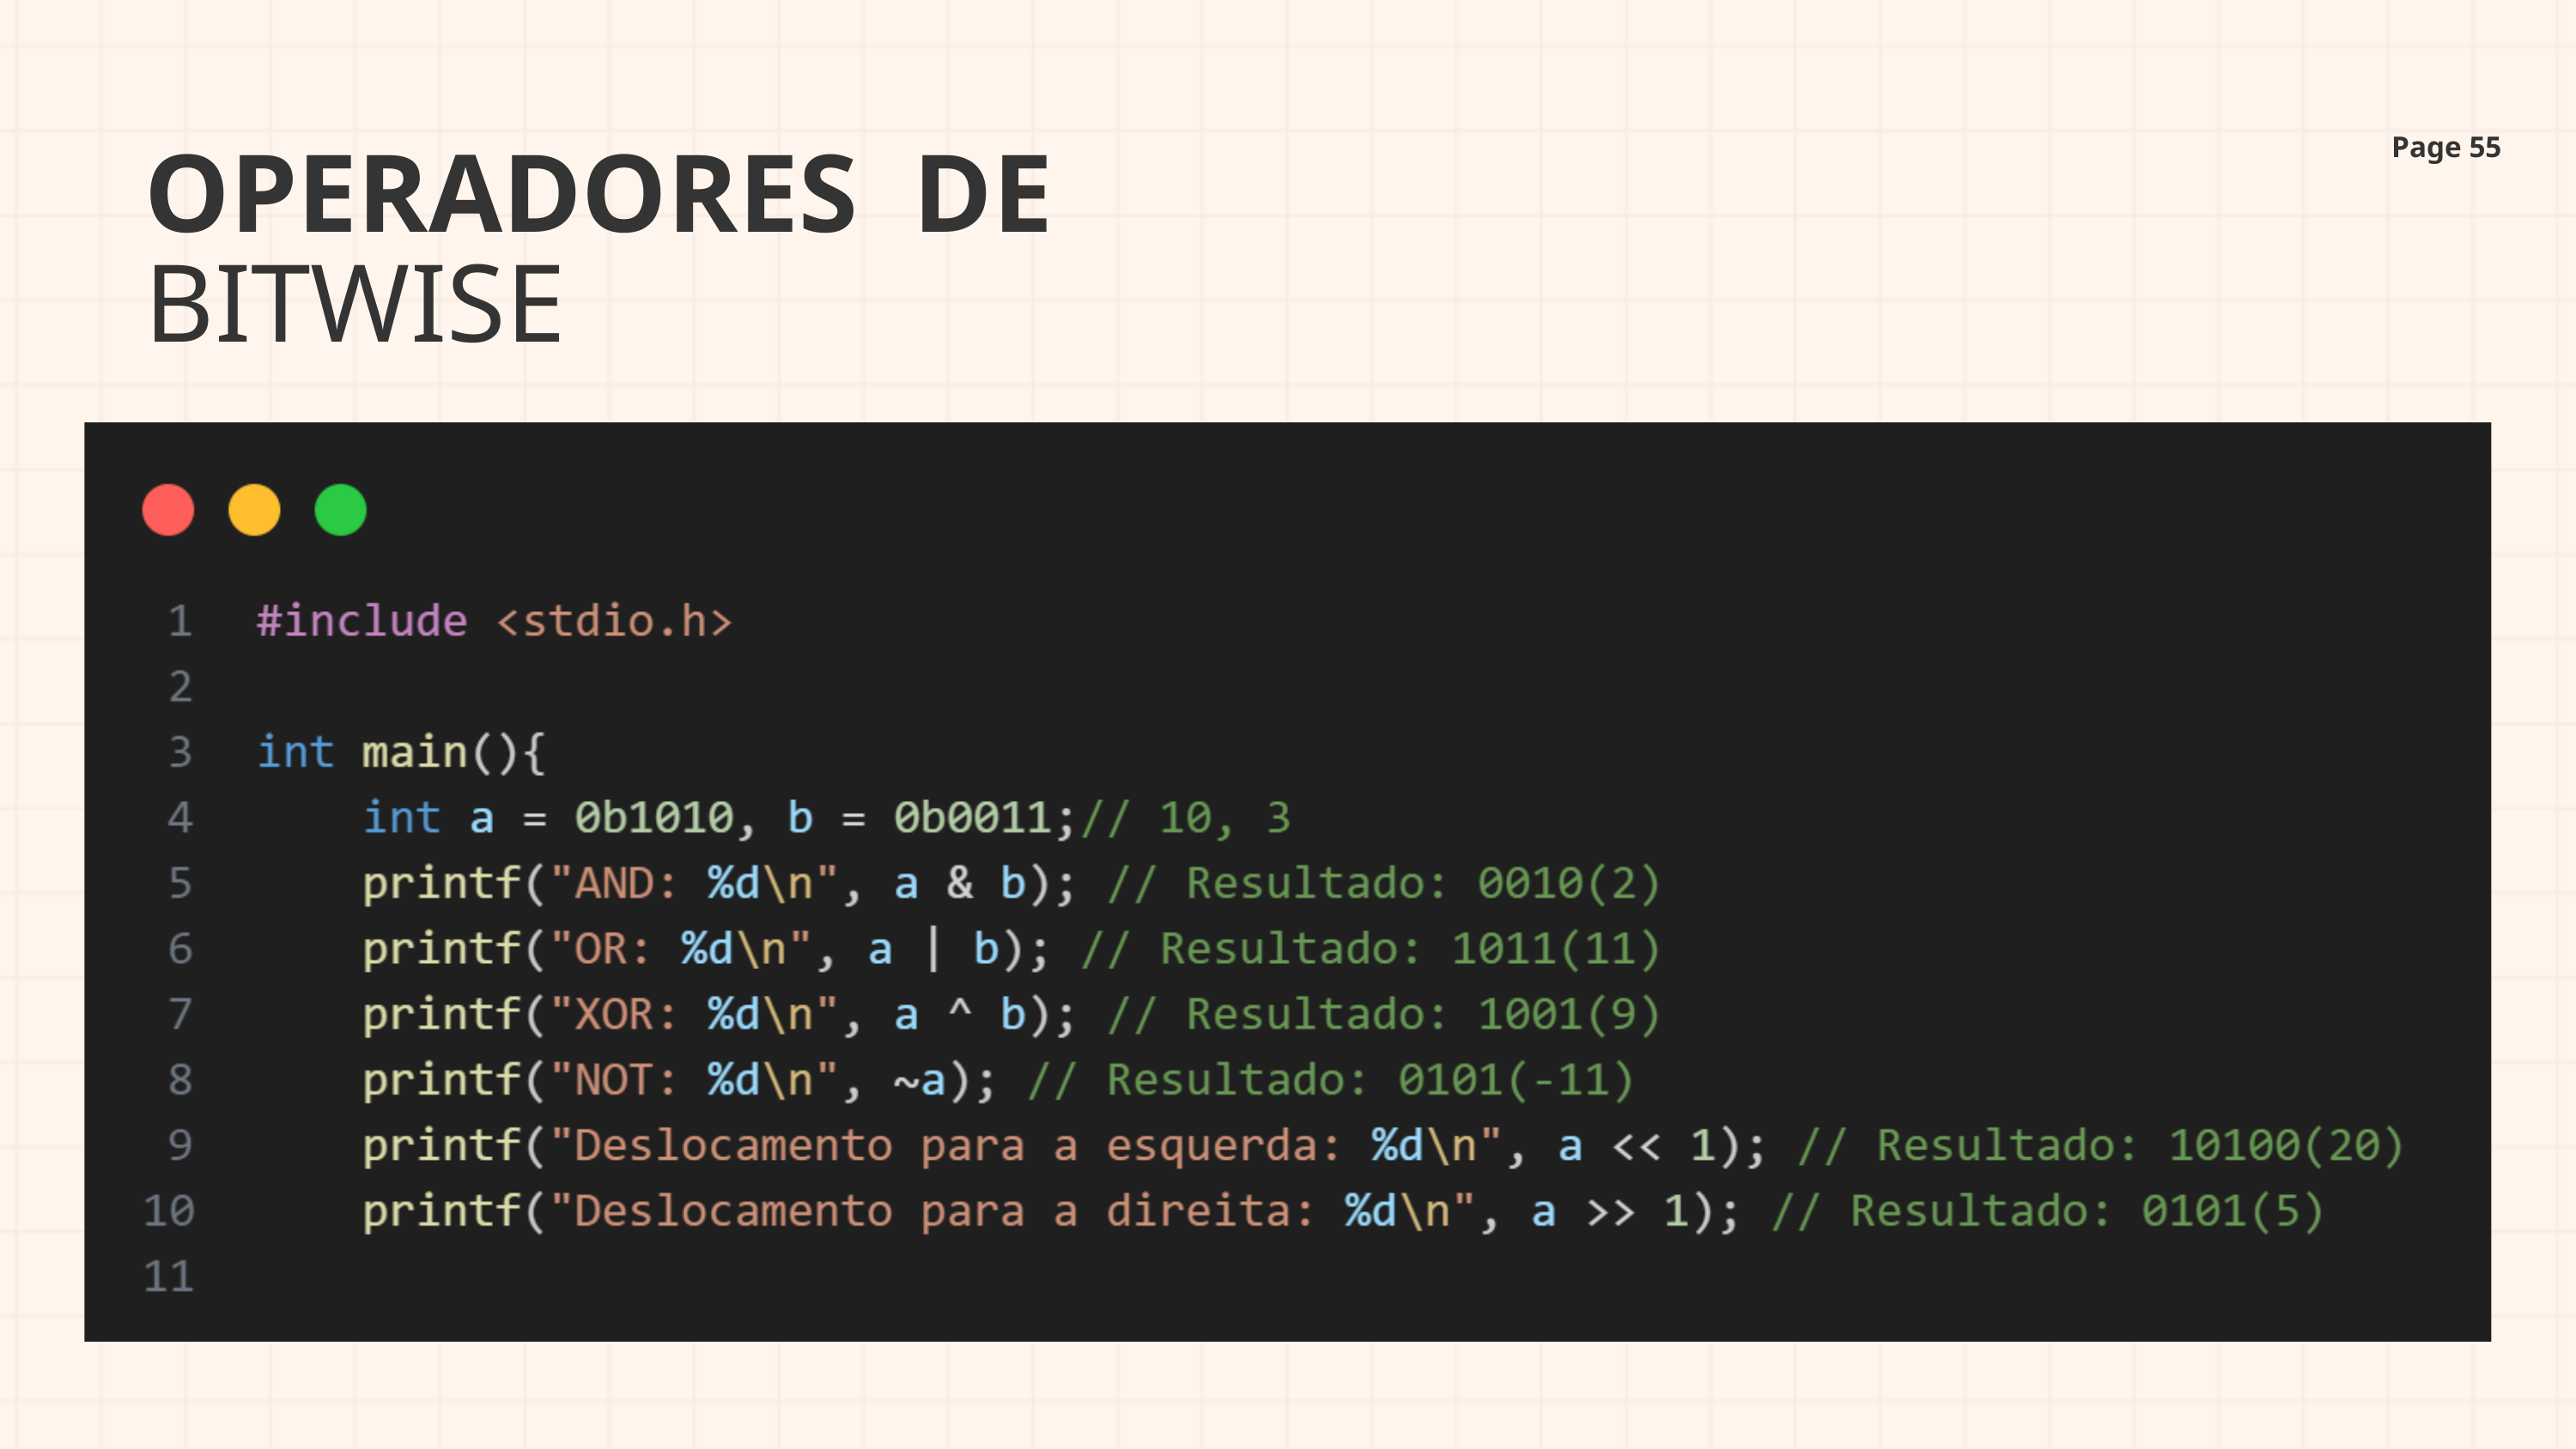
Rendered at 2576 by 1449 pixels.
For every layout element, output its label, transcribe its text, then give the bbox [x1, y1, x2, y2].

text_box BITWISE [144, 213, 1141, 364]
text_box [84, 422, 2492, 1342]
text_box Page 55 [2360, 123, 2502, 163]
text_box [0, 0, 2576, 1449]
text_box OPERADORES DE [144, 103, 1141, 213]
